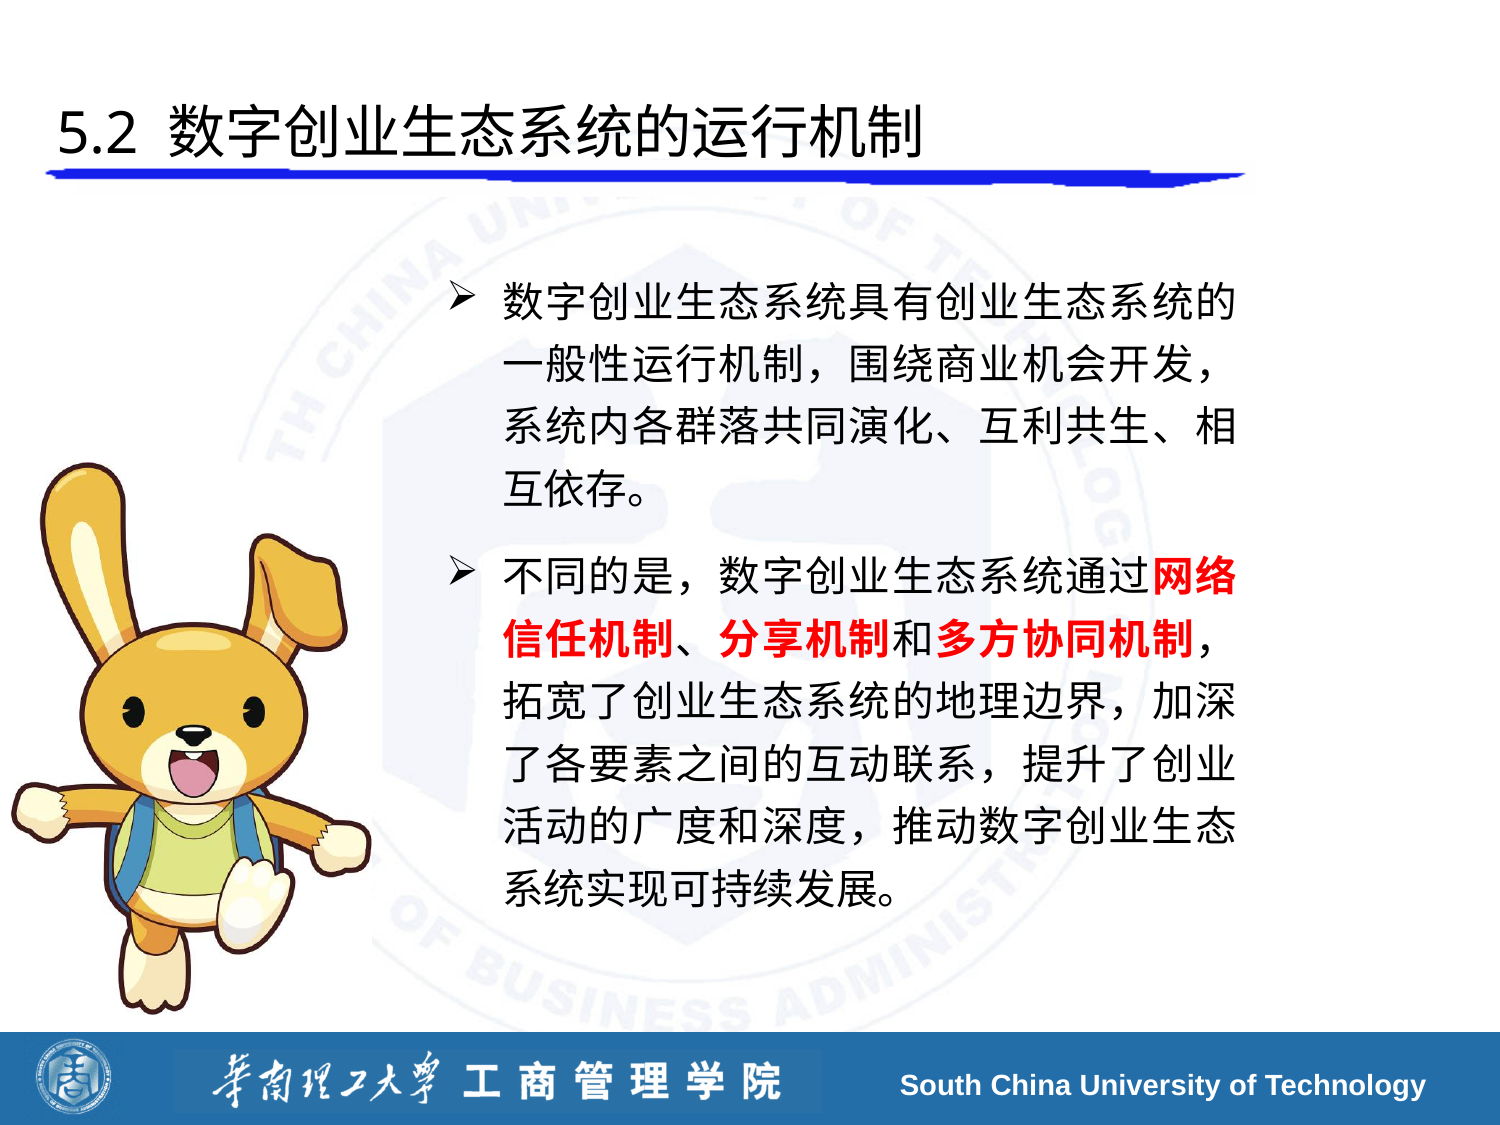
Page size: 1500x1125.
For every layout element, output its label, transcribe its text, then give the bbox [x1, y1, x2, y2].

title 5.2 数字创业生态系统的运行机制 [41, 77, 1424, 183]
text_box 数字创业生态系统具有创业生态系统的一般性运行机制，围绕商业机会开发，系统内各群落共同演化、互利共生、相互依存。 不同的是，数字创业生态系统通过网络信任机制、分享机制和多方协同机制，拓宽了创业生态系统的地理边界，加深了各要素之间的互动联系，提升了创业活动的广度和深度，推动数字创业生态系统实现可持续发展。 [430, 255, 1253, 929]
text_box South China University of Technology [826, 1058, 1500, 1125]
picture [0, 183, 1500, 1125]
